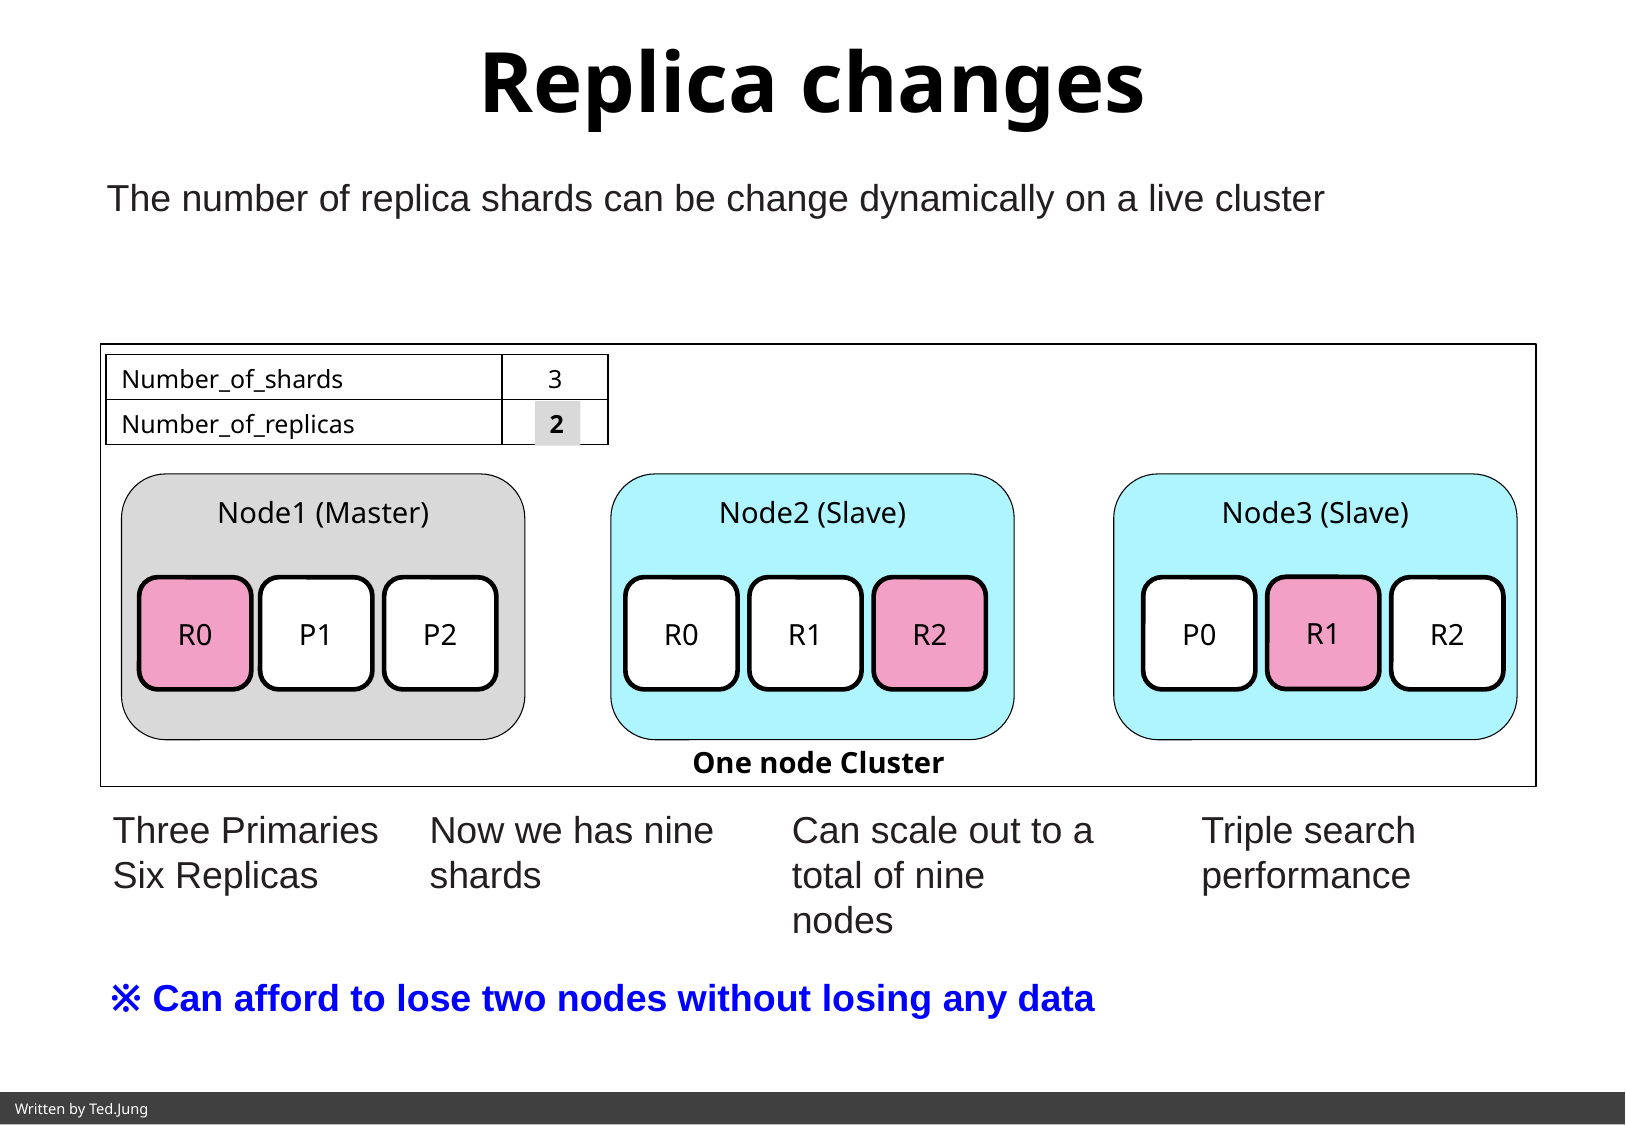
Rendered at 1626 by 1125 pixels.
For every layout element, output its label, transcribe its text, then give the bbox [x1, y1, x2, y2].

table_header 3 [503, 355, 607, 399]
text_box Node2 (Slave) [608, 698, 1017, 742]
text_box One node Cluster [99, 342, 1538, 789]
text_box Replica changes [138, 21, 1487, 99]
text_box Triple search performance [1186, 798, 1522, 904]
text_box Node1 (Master) [119, 485, 527, 742]
table_header Number_of_shards [107, 355, 501, 399]
text_box Now we has nine shards [414, 799, 750, 904]
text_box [138, 400, 1380, 690]
text_box The number of replica shards can be change dynamically on a live cluster [91, 166, 1537, 271]
text_box R2 [1389, 575, 1506, 692]
text_box Can scale out to a total of nine nodes [777, 799, 1112, 949]
table_cell Number_of_replicas [107, 400, 137, 444]
text_box ※ Can afford to lose two nodes without losing any data [95, 966, 1144, 1027]
text_box Node3 (Slave) [1111, 471, 1520, 742]
text_box Three Primaries Six Replicas [97, 799, 414, 904]
